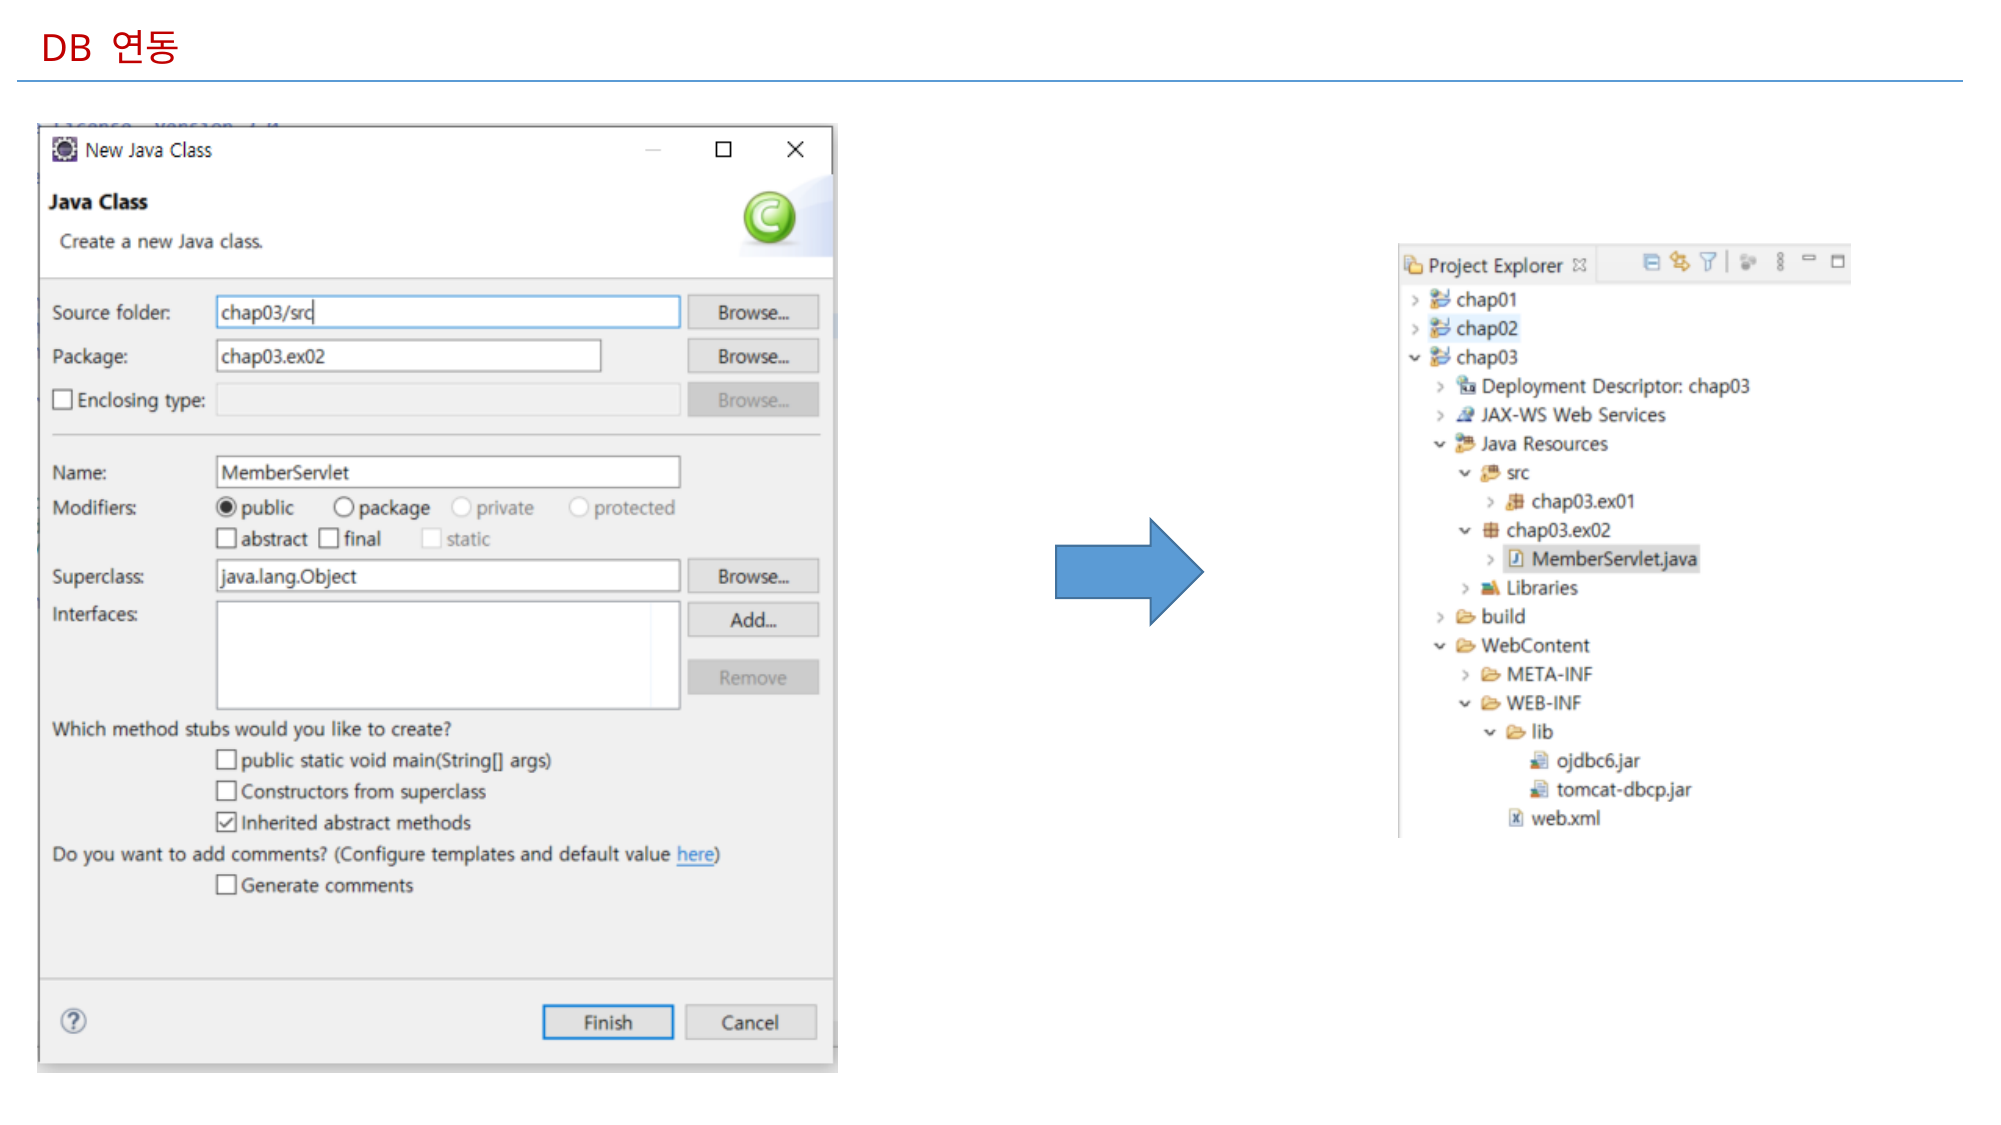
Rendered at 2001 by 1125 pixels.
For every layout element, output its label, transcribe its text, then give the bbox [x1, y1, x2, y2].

text_box DB 연동 [25, 16, 729, 77]
text_box [1055, 517, 1205, 627]
picture [37, 123, 838, 1074]
picture [1398, 243, 1851, 838]
